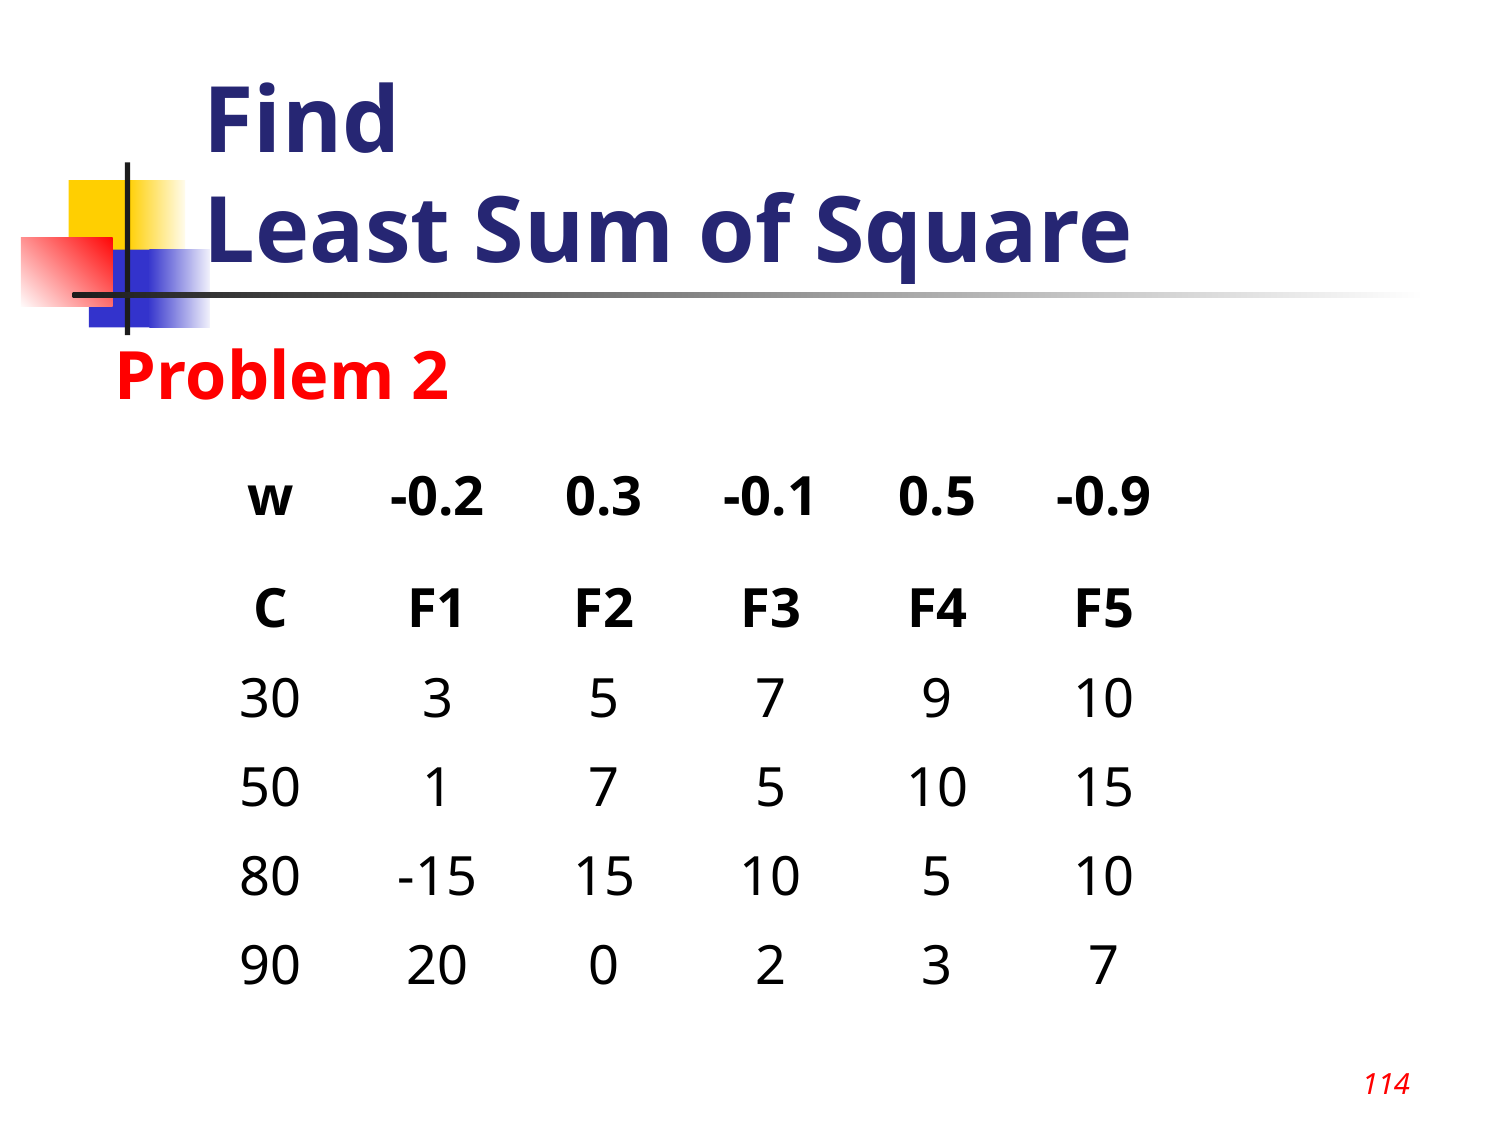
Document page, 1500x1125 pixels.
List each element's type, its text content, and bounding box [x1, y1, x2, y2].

table_cell 3 [854, 919, 1021, 1008]
table_cell 3 [354, 652, 521, 741]
table_cell 5 [521, 652, 687, 741]
table_cell 1 [354, 741, 521, 830]
title Find Least Sum of Square [188, 101, 1468, 289]
table_header w [188, 450, 354, 539]
slide_number 114 [1112, 1037, 1426, 1113]
table_cell 10 [1021, 652, 1187, 741]
table_header 0.5 [854, 450, 1021, 539]
table_cell -15 [354, 830, 521, 919]
table_header -0.1 [687, 450, 854, 539]
table_cell 20 [354, 919, 521, 1008]
table_cell 9 [854, 652, 1021, 741]
table_cell 7 [1021, 919, 1187, 1008]
table_cell 15 [521, 830, 687, 919]
table_header F3 [687, 563, 854, 652]
table_cell 0 [521, 919, 687, 1008]
table_cell 2 [687, 919, 854, 1008]
table_cell 5 [687, 741, 854, 830]
table_header F1 [354, 563, 521, 652]
table_cell 50 [188, 741, 354, 830]
table_header F5 [1021, 563, 1187, 652]
table_cell 80 [188, 830, 354, 919]
table_header F4 [854, 563, 1021, 652]
table_header 0.3 [521, 450, 687, 539]
table_header -0.2 [354, 450, 521, 539]
table_cell 10 [687, 830, 854, 919]
table_cell 10 [1021, 830, 1187, 919]
table_header -0.9 [1021, 450, 1187, 539]
table_cell 7 [687, 652, 854, 741]
table_cell 7 [521, 741, 687, 830]
table_cell 30 [188, 652, 354, 741]
table_cell 90 [188, 919, 354, 1008]
table_header C [188, 563, 354, 652]
table_cell 5 [854, 830, 1021, 919]
text_box Problem 2 [99, 324, 1500, 425]
table_cell 15 [1021, 741, 1187, 830]
table_header F2 [521, 563, 687, 652]
table_cell 10 [854, 741, 1021, 830]
